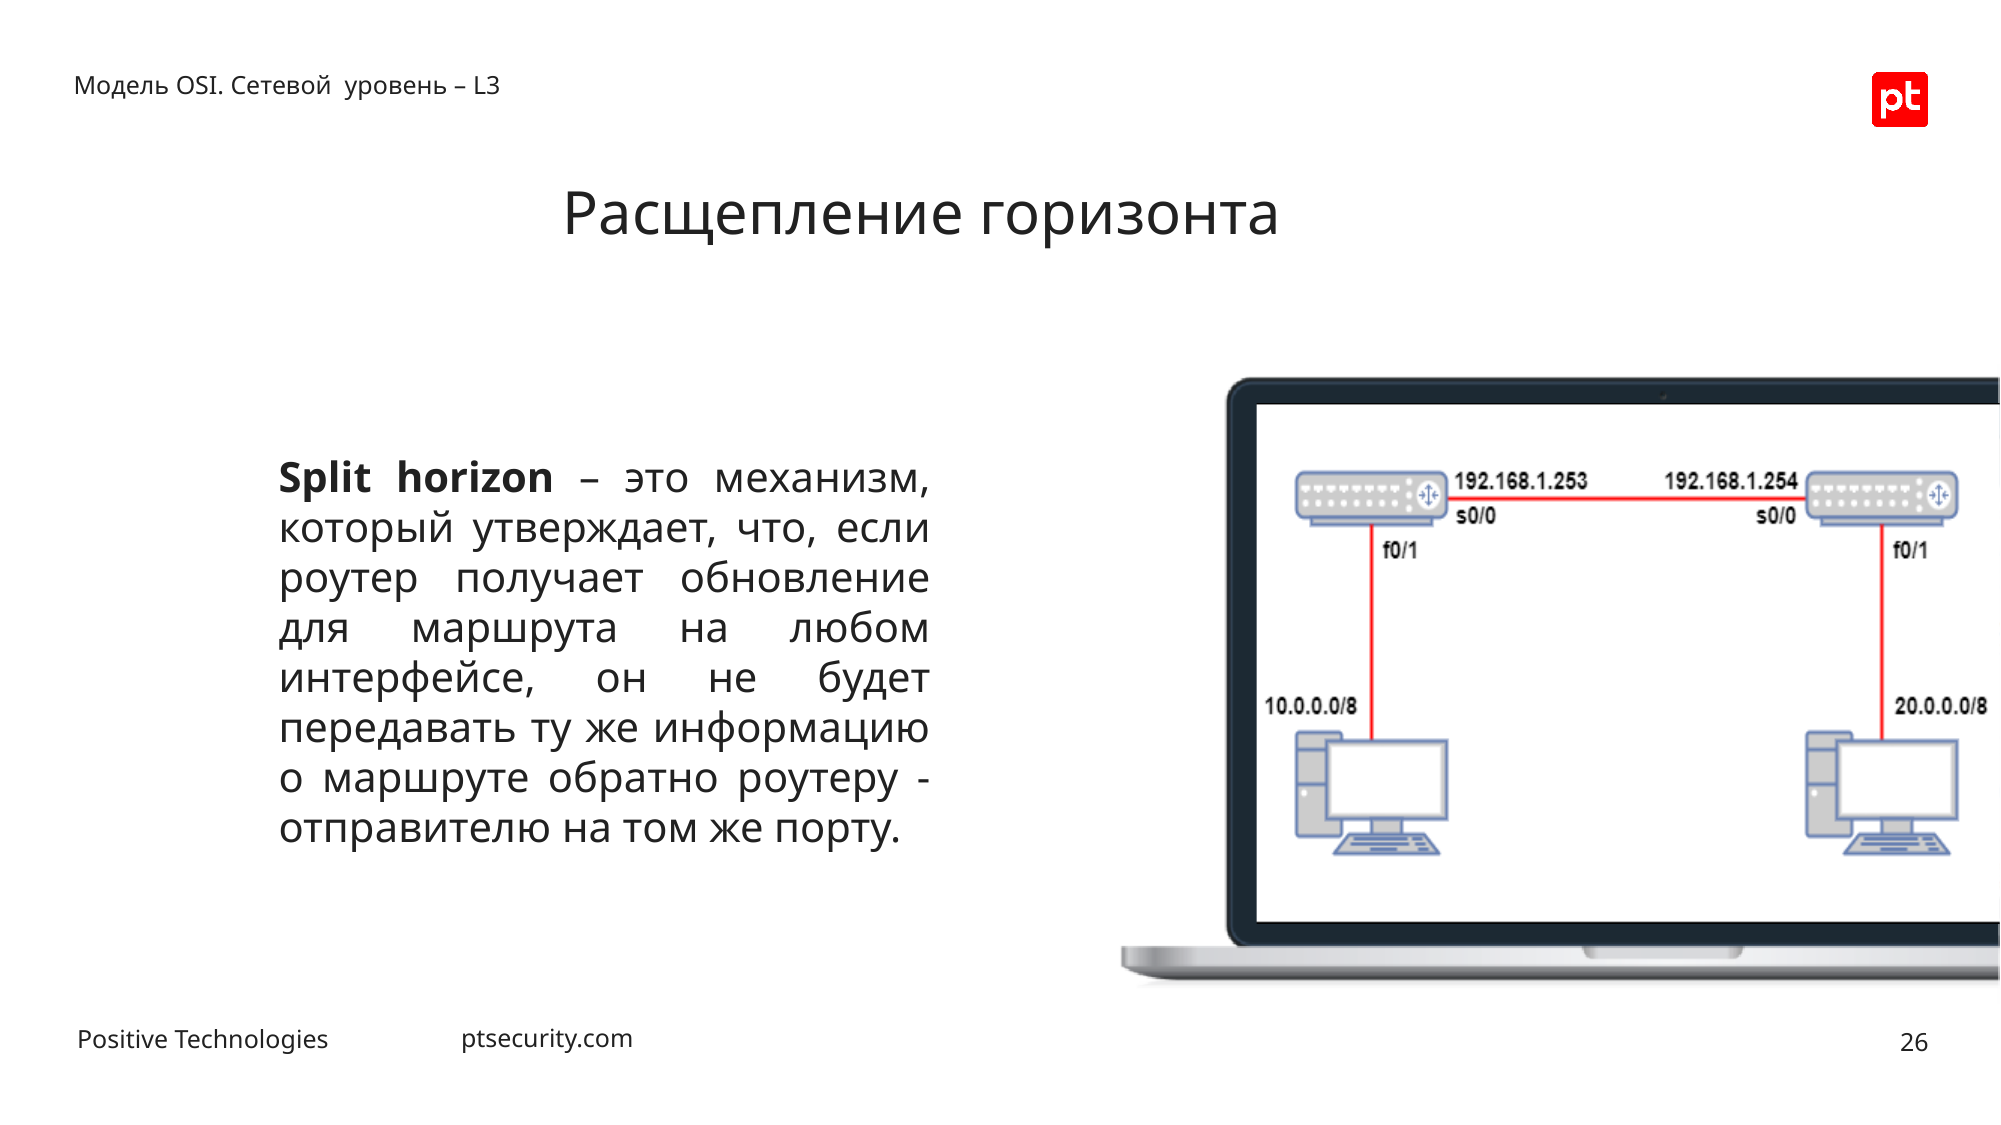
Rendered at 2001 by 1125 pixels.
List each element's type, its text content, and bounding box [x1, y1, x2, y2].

picture [0, 0, 2001, 1125]
list Split horizon – это механизм, который утверждает, что, если роутер получает обновление для маршрута на любом интерфейсе, он не будет передавать ту же информацию о маршруте обратно роутеру - отправителю на том же порту. [263, 443, 946, 918]
slide_number 26 [1608, 1013, 1944, 1074]
list Модель OSI. Сетевой уровень – L3 [58, 54, 1609, 115]
title Расщепление горизонта [547, 173, 1643, 354]
